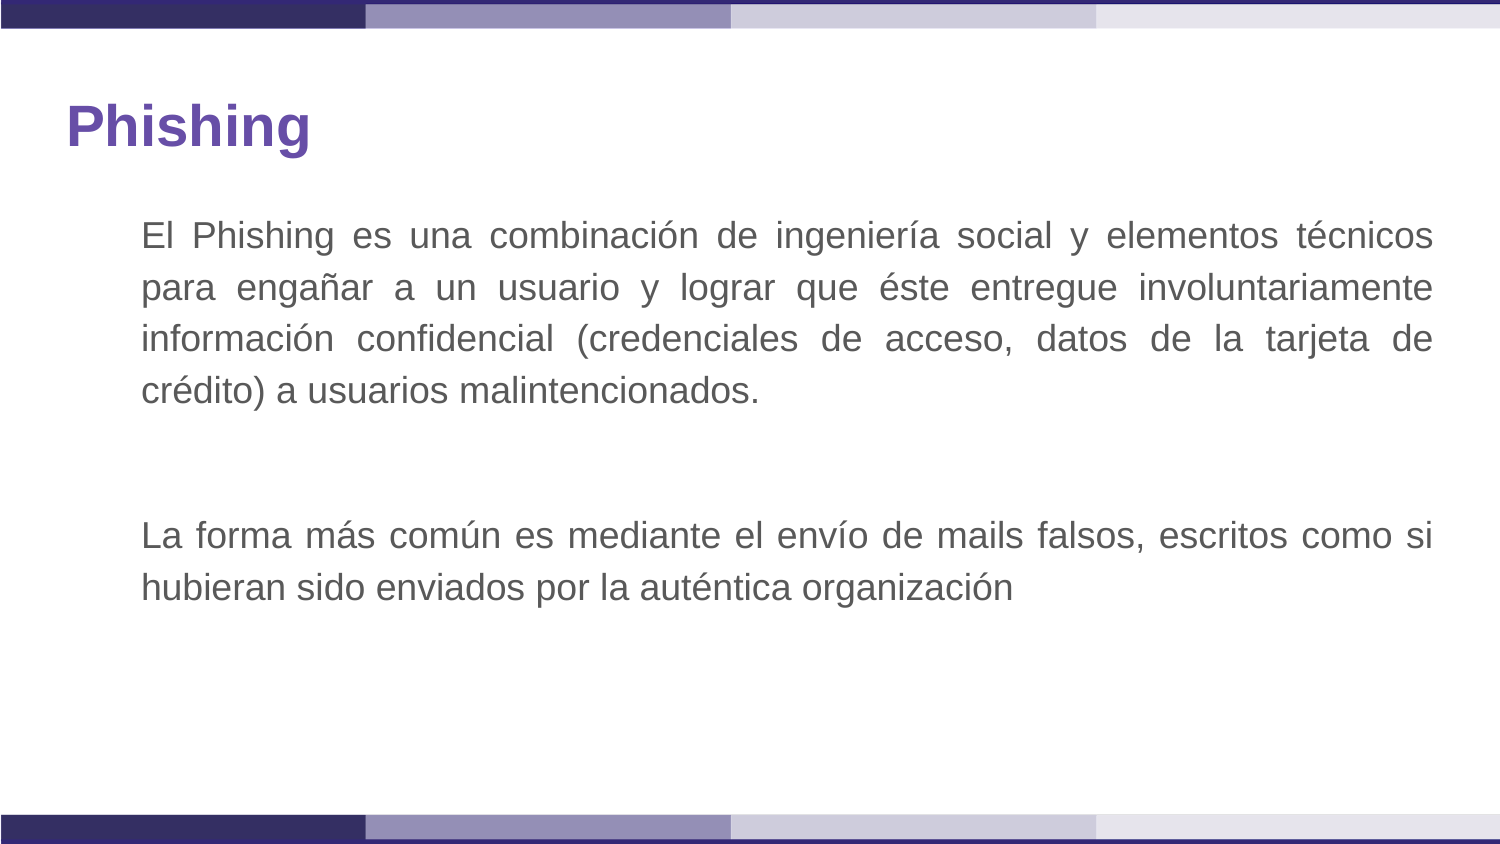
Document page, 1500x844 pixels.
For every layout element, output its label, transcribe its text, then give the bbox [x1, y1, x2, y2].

list El Phishing es una combinación de ingeniería social y elementos técnicos para engañar a un usuario y lograr que éste entregue involuntariamente información confidencial (credenciales de acceso, datos de la tarjeta de crédito) a usuarios malintencionados. La forma más común es mediante el envío de mails falsos, escritos como si hubieran sido enviados por la auténtica organización [51, 189, 1449, 750]
picture [0, 0, 1500, 844]
title Phishing [51, 72, 1449, 167]
